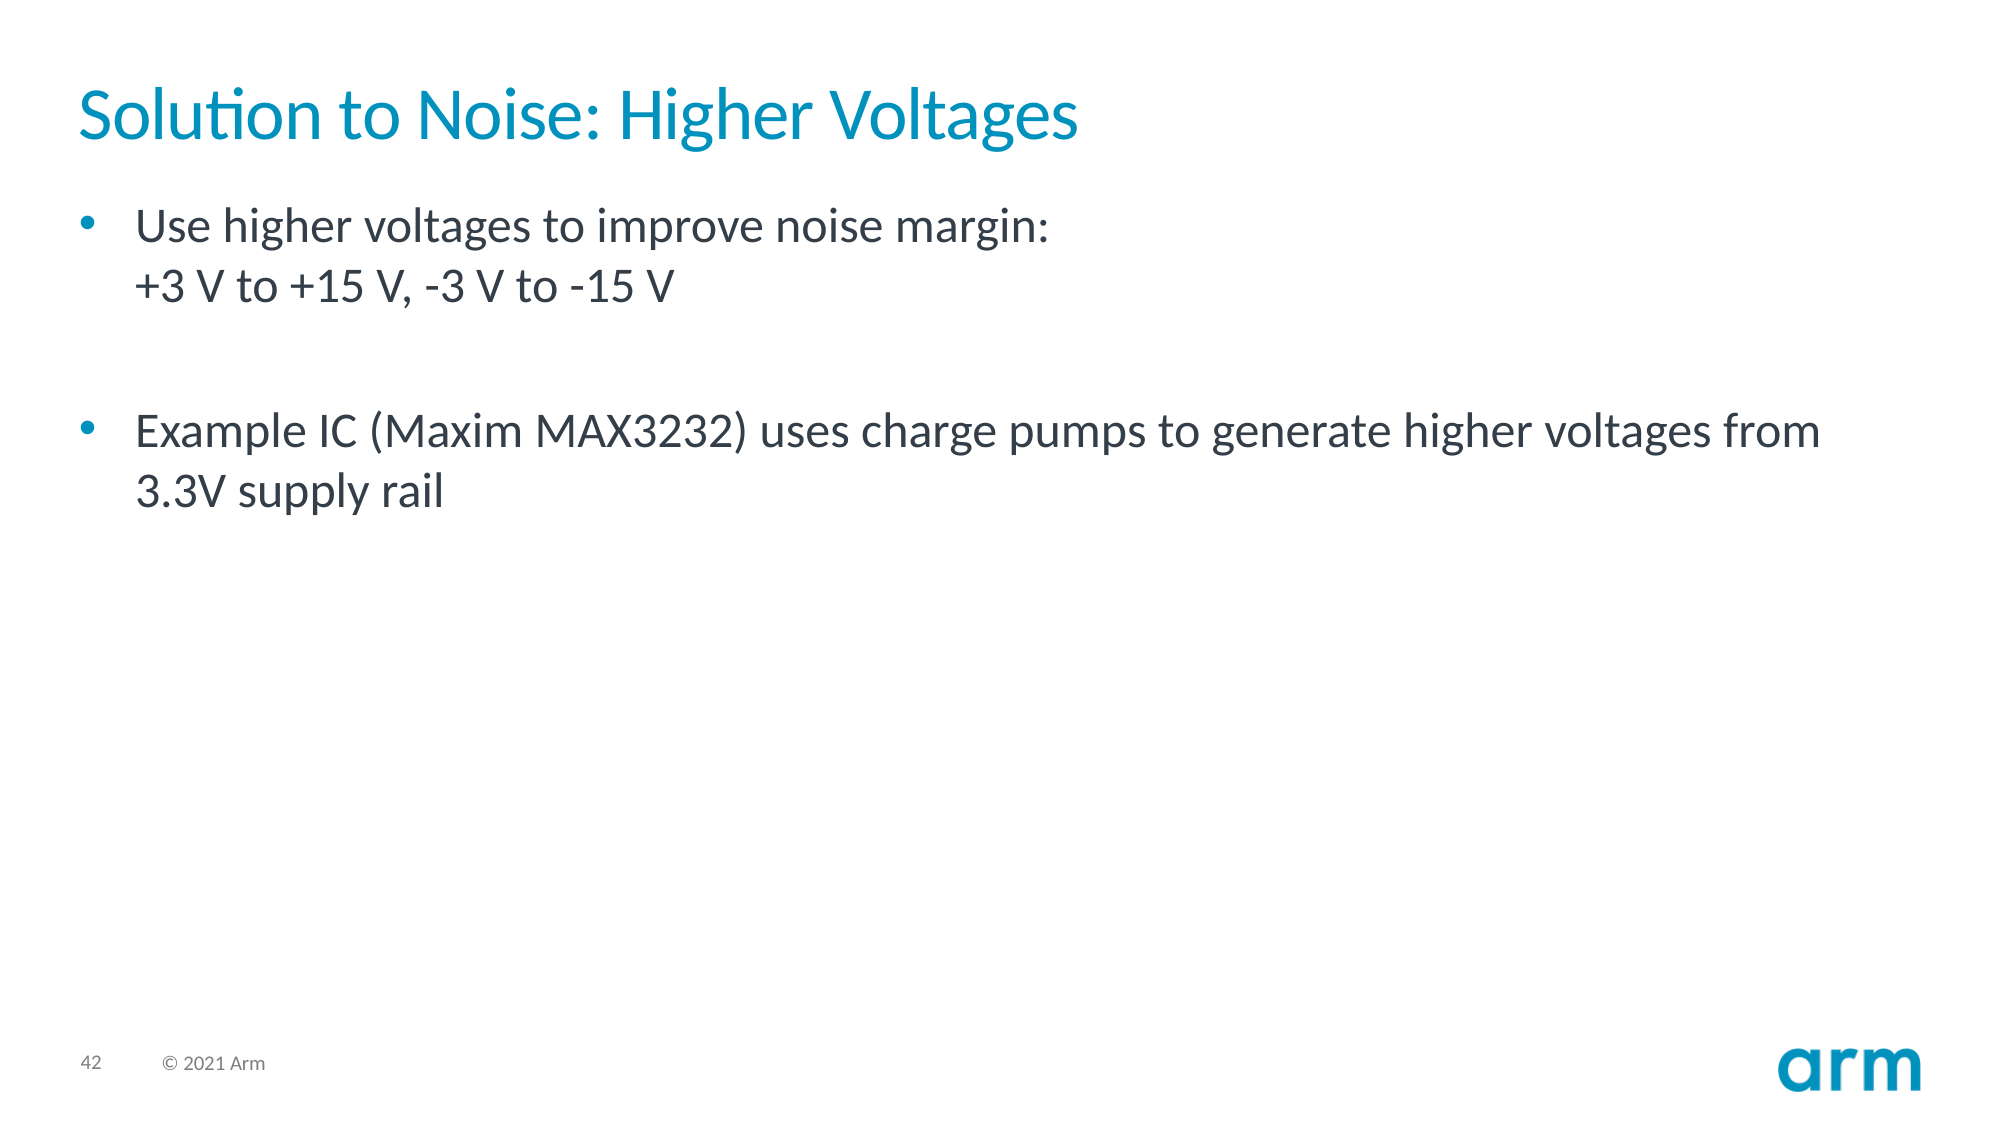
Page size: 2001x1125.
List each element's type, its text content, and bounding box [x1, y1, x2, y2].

picture [1777, 1047, 1922, 1093]
title Solution to Noise: Higher Voltages [78, 78, 1922, 186]
list Use higher voltages to improve noise margin: +3 V to +15 V, -3 V to -15 V Example IC (Maxim MAX3232) uses charge pumps to generate higher voltages from 3.3V supply rail [78, 192, 1922, 1004]
